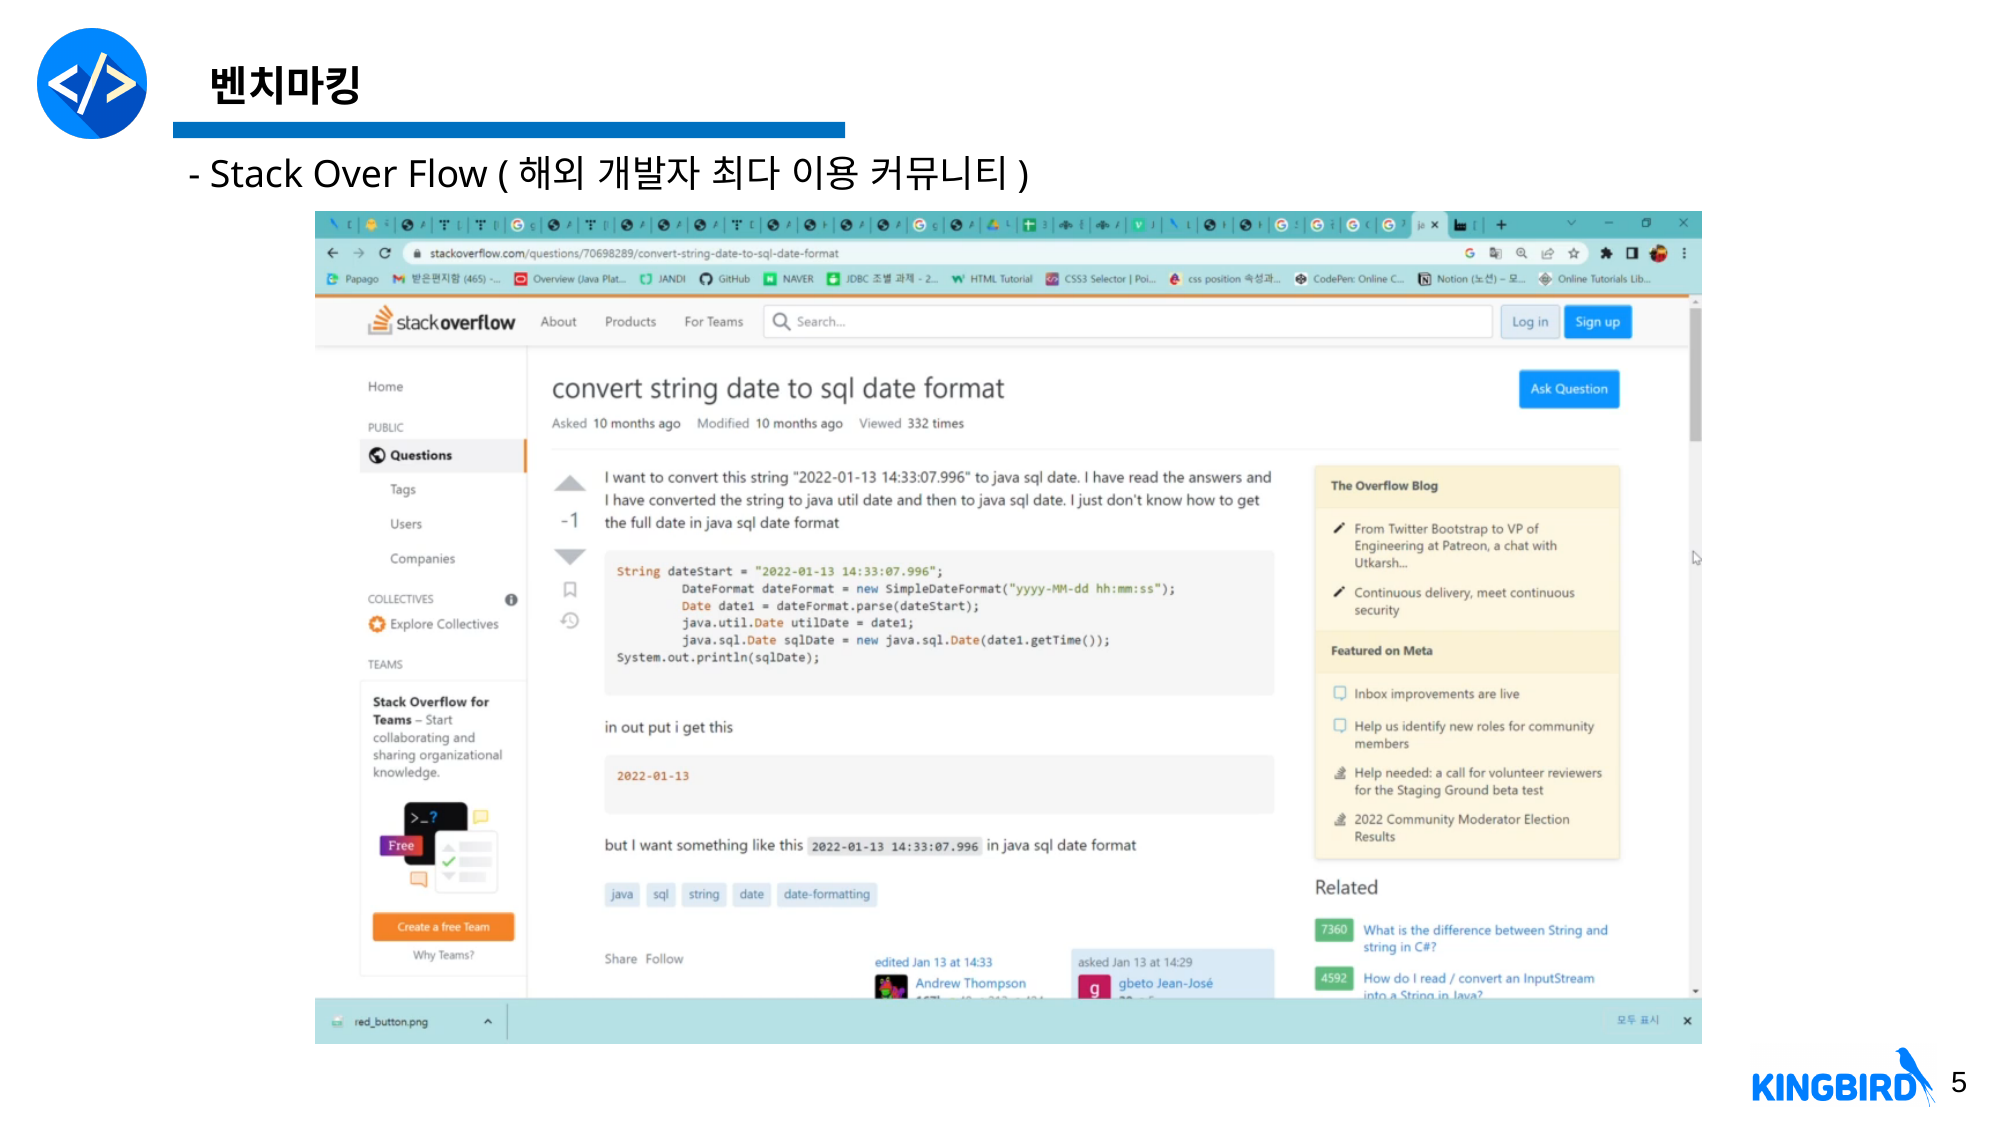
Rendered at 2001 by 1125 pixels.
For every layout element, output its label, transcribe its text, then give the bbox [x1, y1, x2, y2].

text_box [1750, 1043, 1986, 1107]
text_box [173, 121, 846, 139]
picture [37, 28, 148, 139]
text_box - Stack Over Flow (해외 개발자 최다 이용 커뮤니티) [173, 142, 1174, 203]
text_box 벤치마킹 [194, 51, 450, 117]
picture [315, 211, 1703, 1044]
